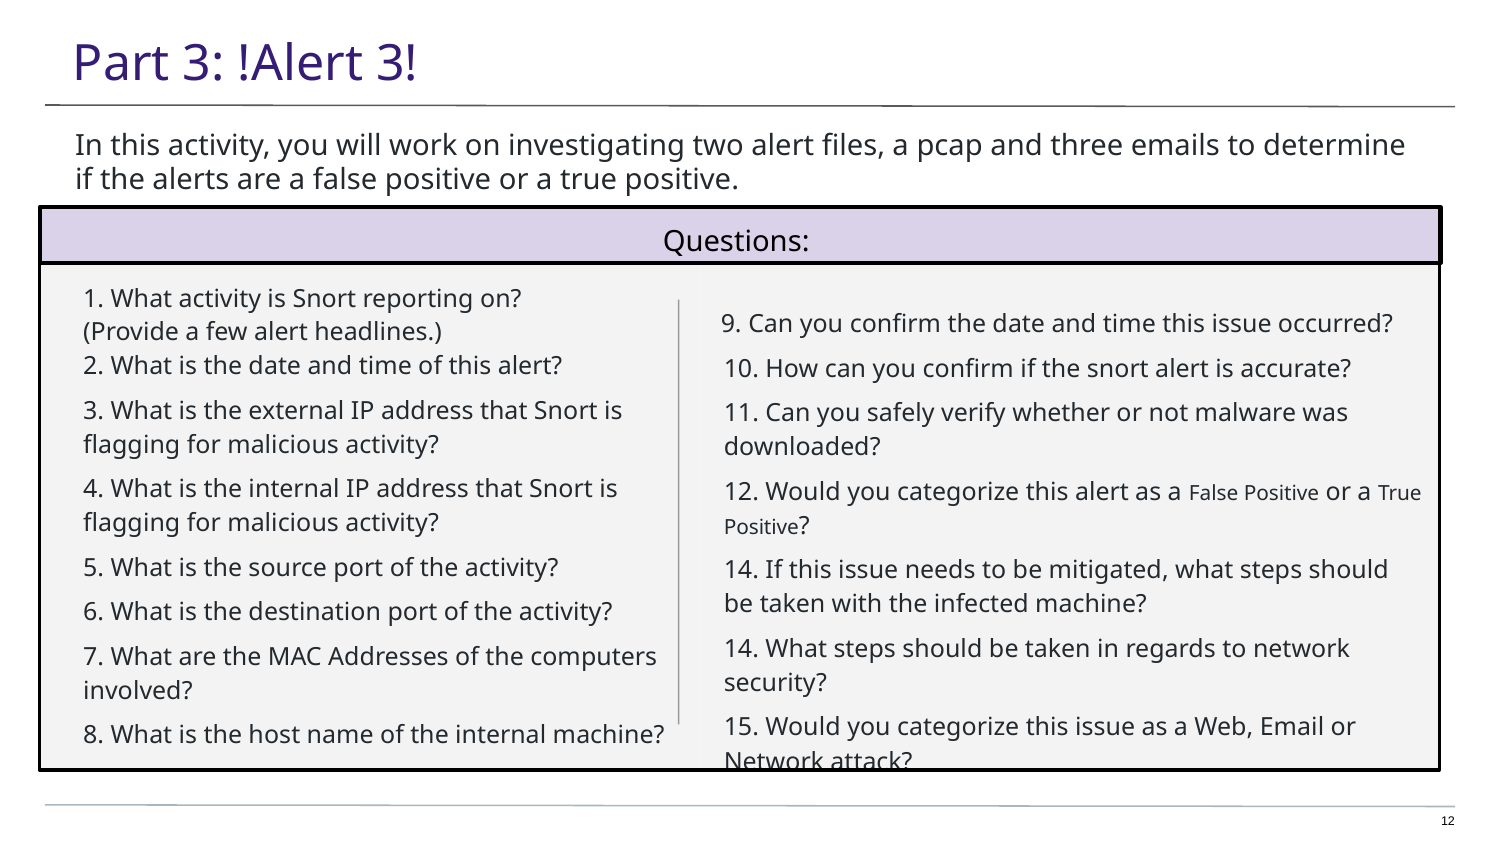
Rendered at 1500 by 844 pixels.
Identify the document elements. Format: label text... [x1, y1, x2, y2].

title Part 3: !Alert 3! [0, 0, 1500, 88]
text_box Questions: [40, 207, 1441, 264]
subtitle In this activity, you will work on investigating two alert files, a pcap and three emails to determine if the alerts are a false positive or a true positive. [0, 110, 1500, 171]
text_box [39, 263, 1440, 771]
slide_number ‹#› [1412, 813, 1455, 831]
